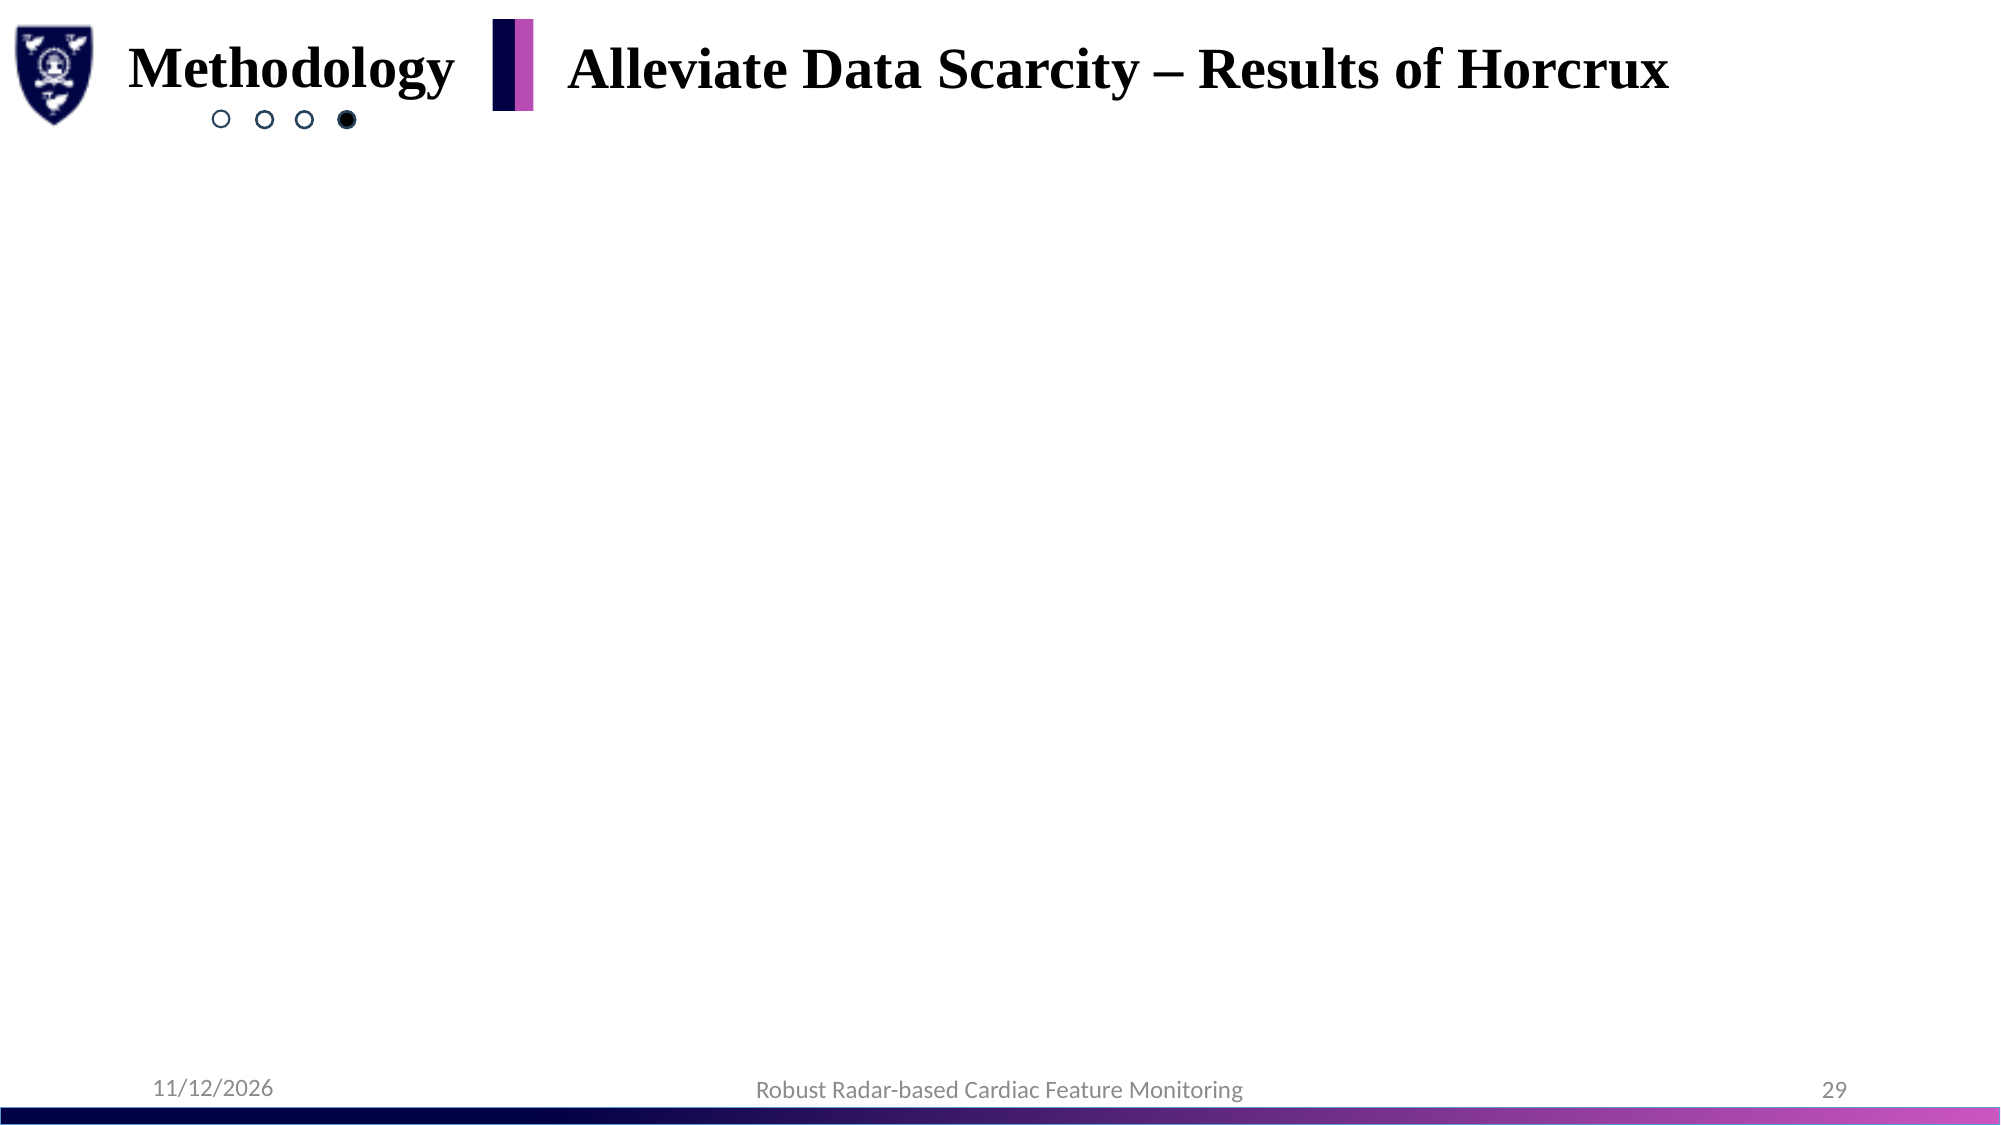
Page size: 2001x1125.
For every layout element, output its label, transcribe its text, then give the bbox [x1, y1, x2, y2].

slide_number 29 [1412, 1058, 1863, 1107]
text_box [514, 18, 534, 112]
picture [0, 14, 104, 133]
text_box Alleviate Data Scarcity – Results of Horcrux [552, 23, 2000, 106]
text_box Methodology [104, 23, 486, 106]
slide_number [137, 1056, 588, 1107]
footer Robust Radar-based Cardiac Feature Monitoring [662, 1058, 1338, 1107]
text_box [212, 110, 356, 129]
text_box [492, 18, 514, 112]
text_box [0, 1107, 2000, 1125]
